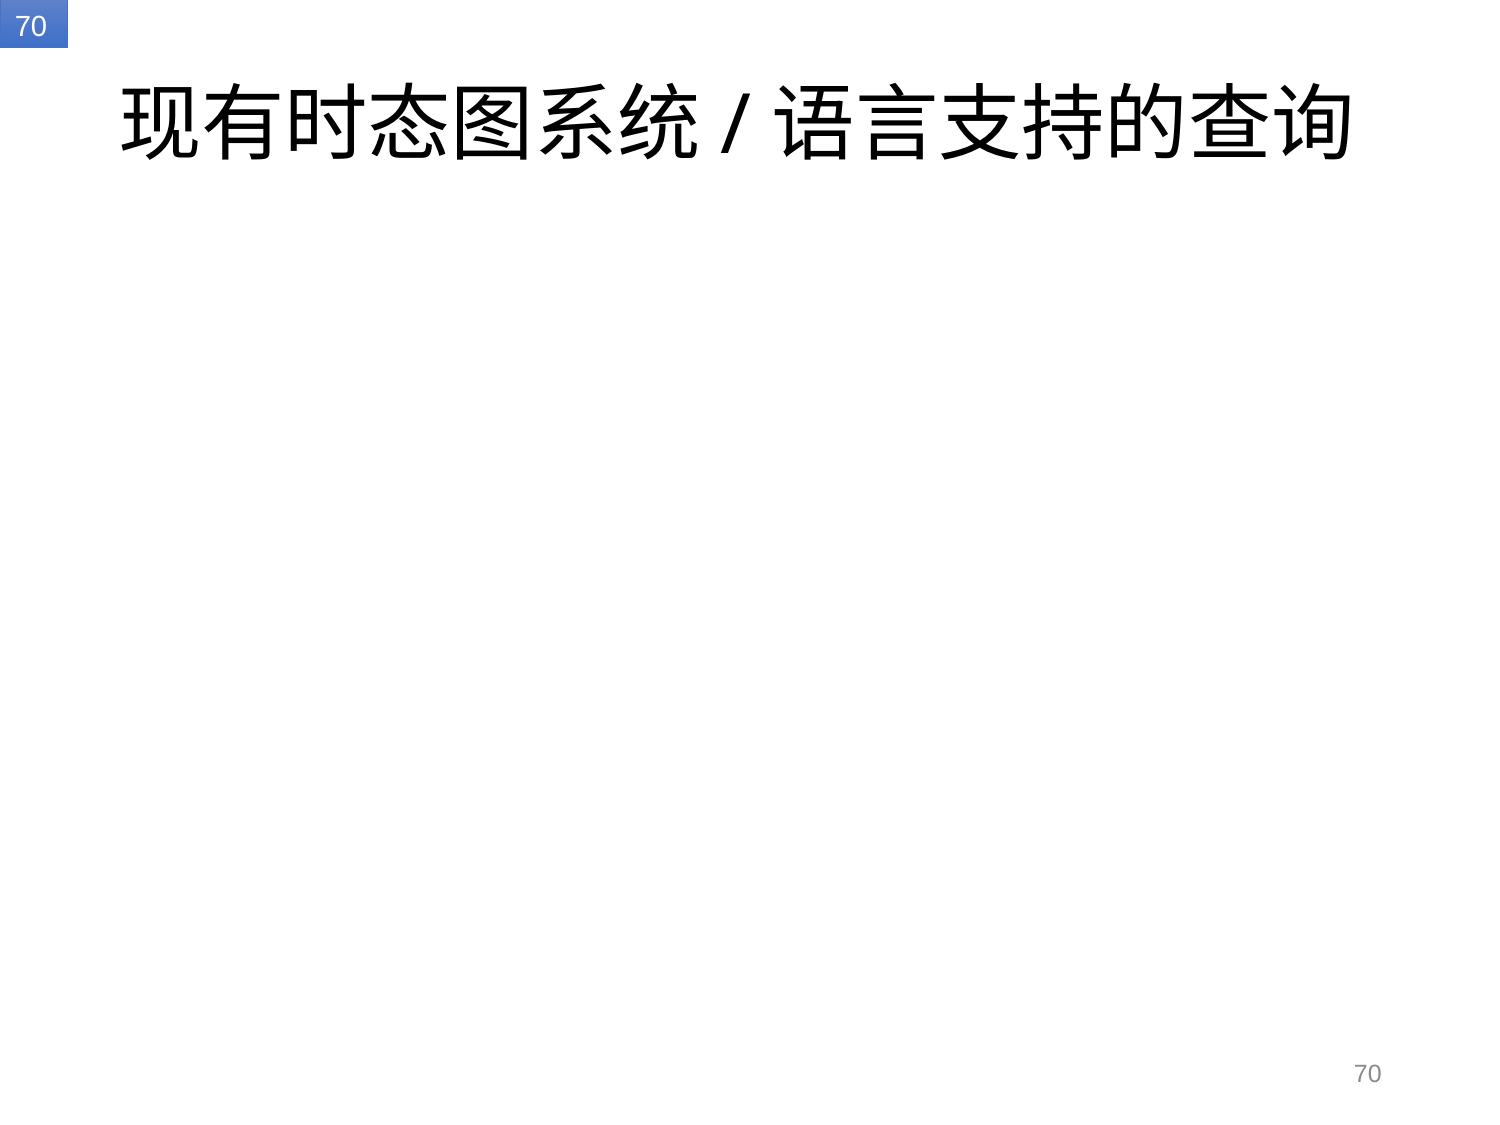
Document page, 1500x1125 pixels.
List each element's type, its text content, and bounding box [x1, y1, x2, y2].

title 现有时态图系统/语言支持的查询 [103, 59, 1397, 194]
slide_number 70 [1059, 1042, 1397, 1103]
